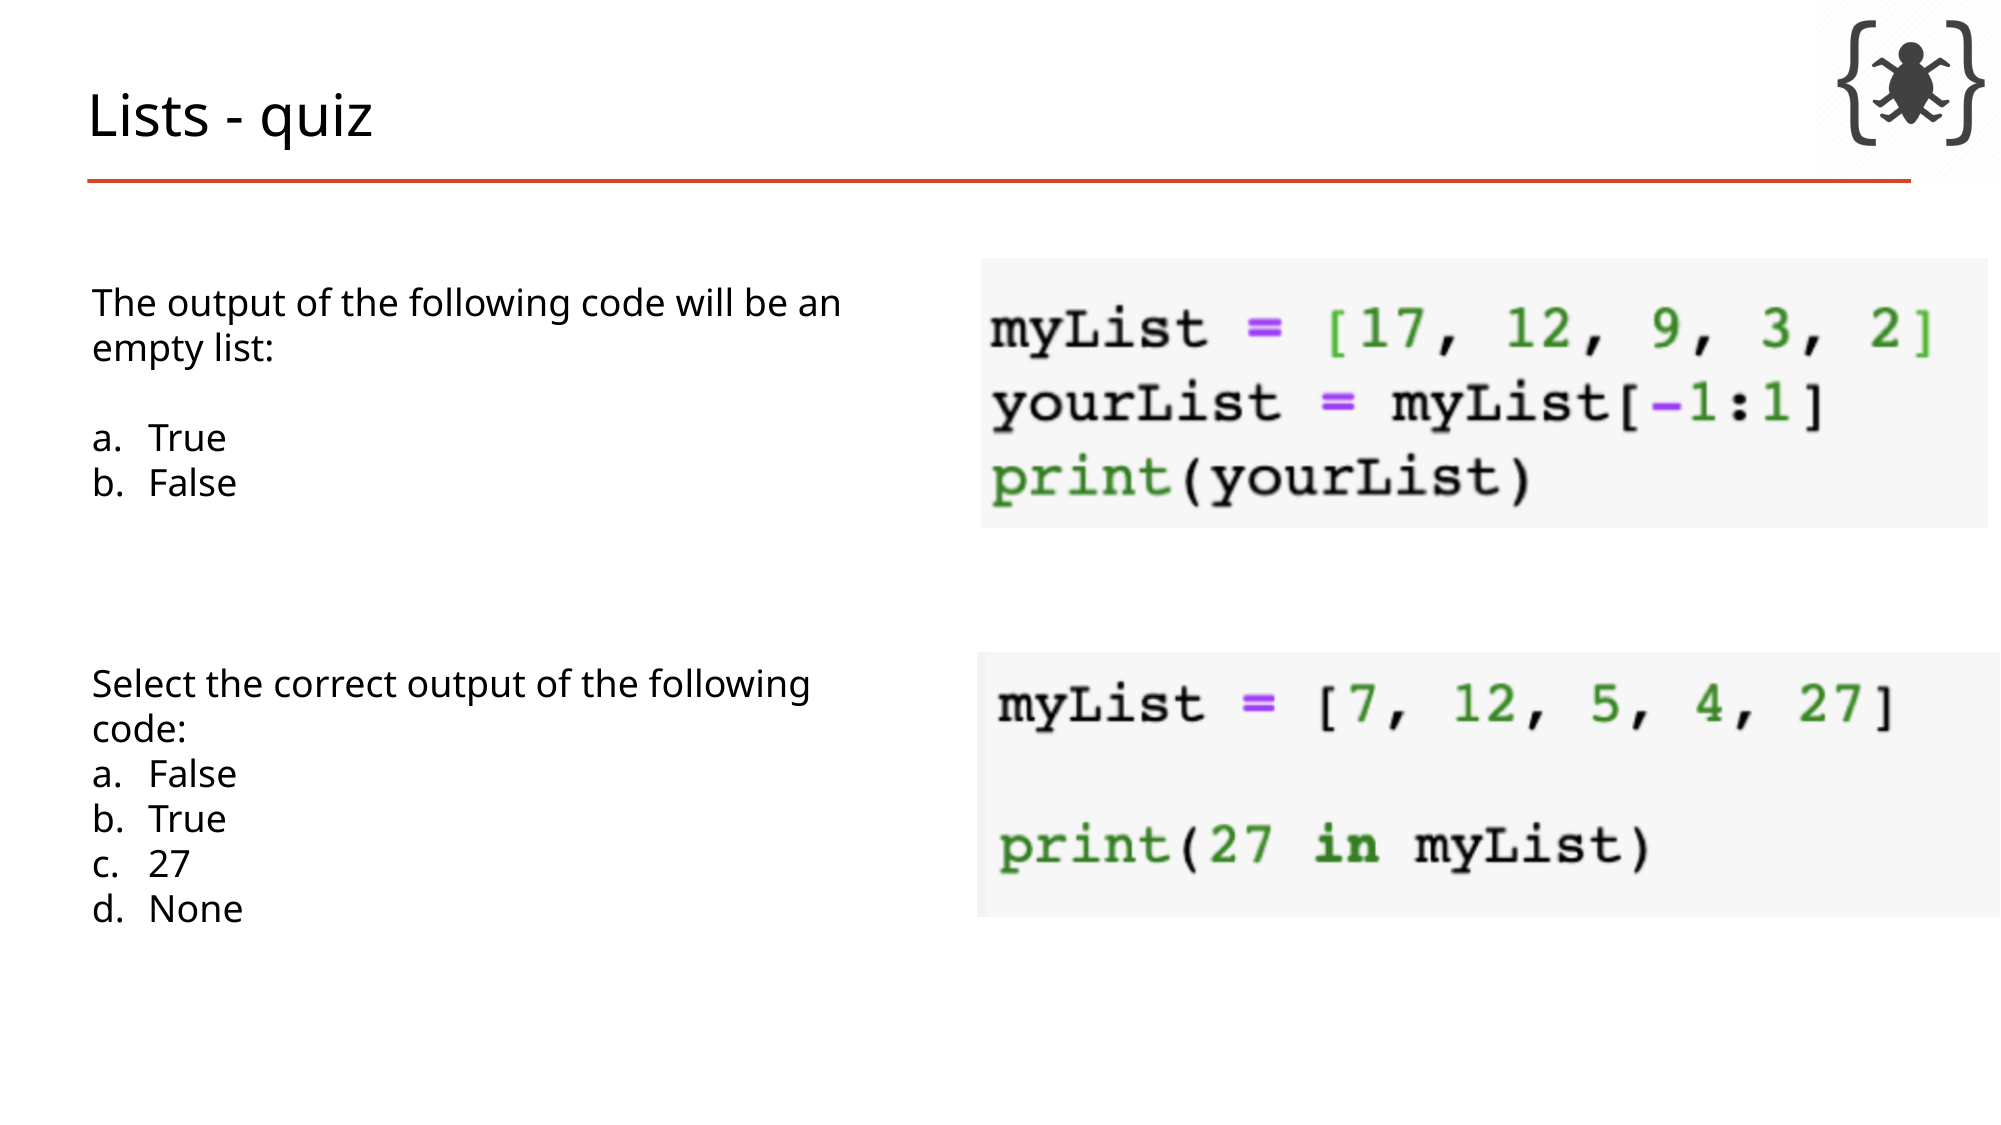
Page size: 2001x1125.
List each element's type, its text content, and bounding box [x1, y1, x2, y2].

text_box Select the correct output of the following code: False True 27 None [76, 652, 836, 983]
picture [1813, 0, 2001, 181]
picture [976, 258, 1988, 528]
title Lists - quiz [72, 70, 1221, 176]
picture [976, 652, 2000, 918]
text_box The output of the following code will be an empty list: True False [76, 271, 896, 602]
